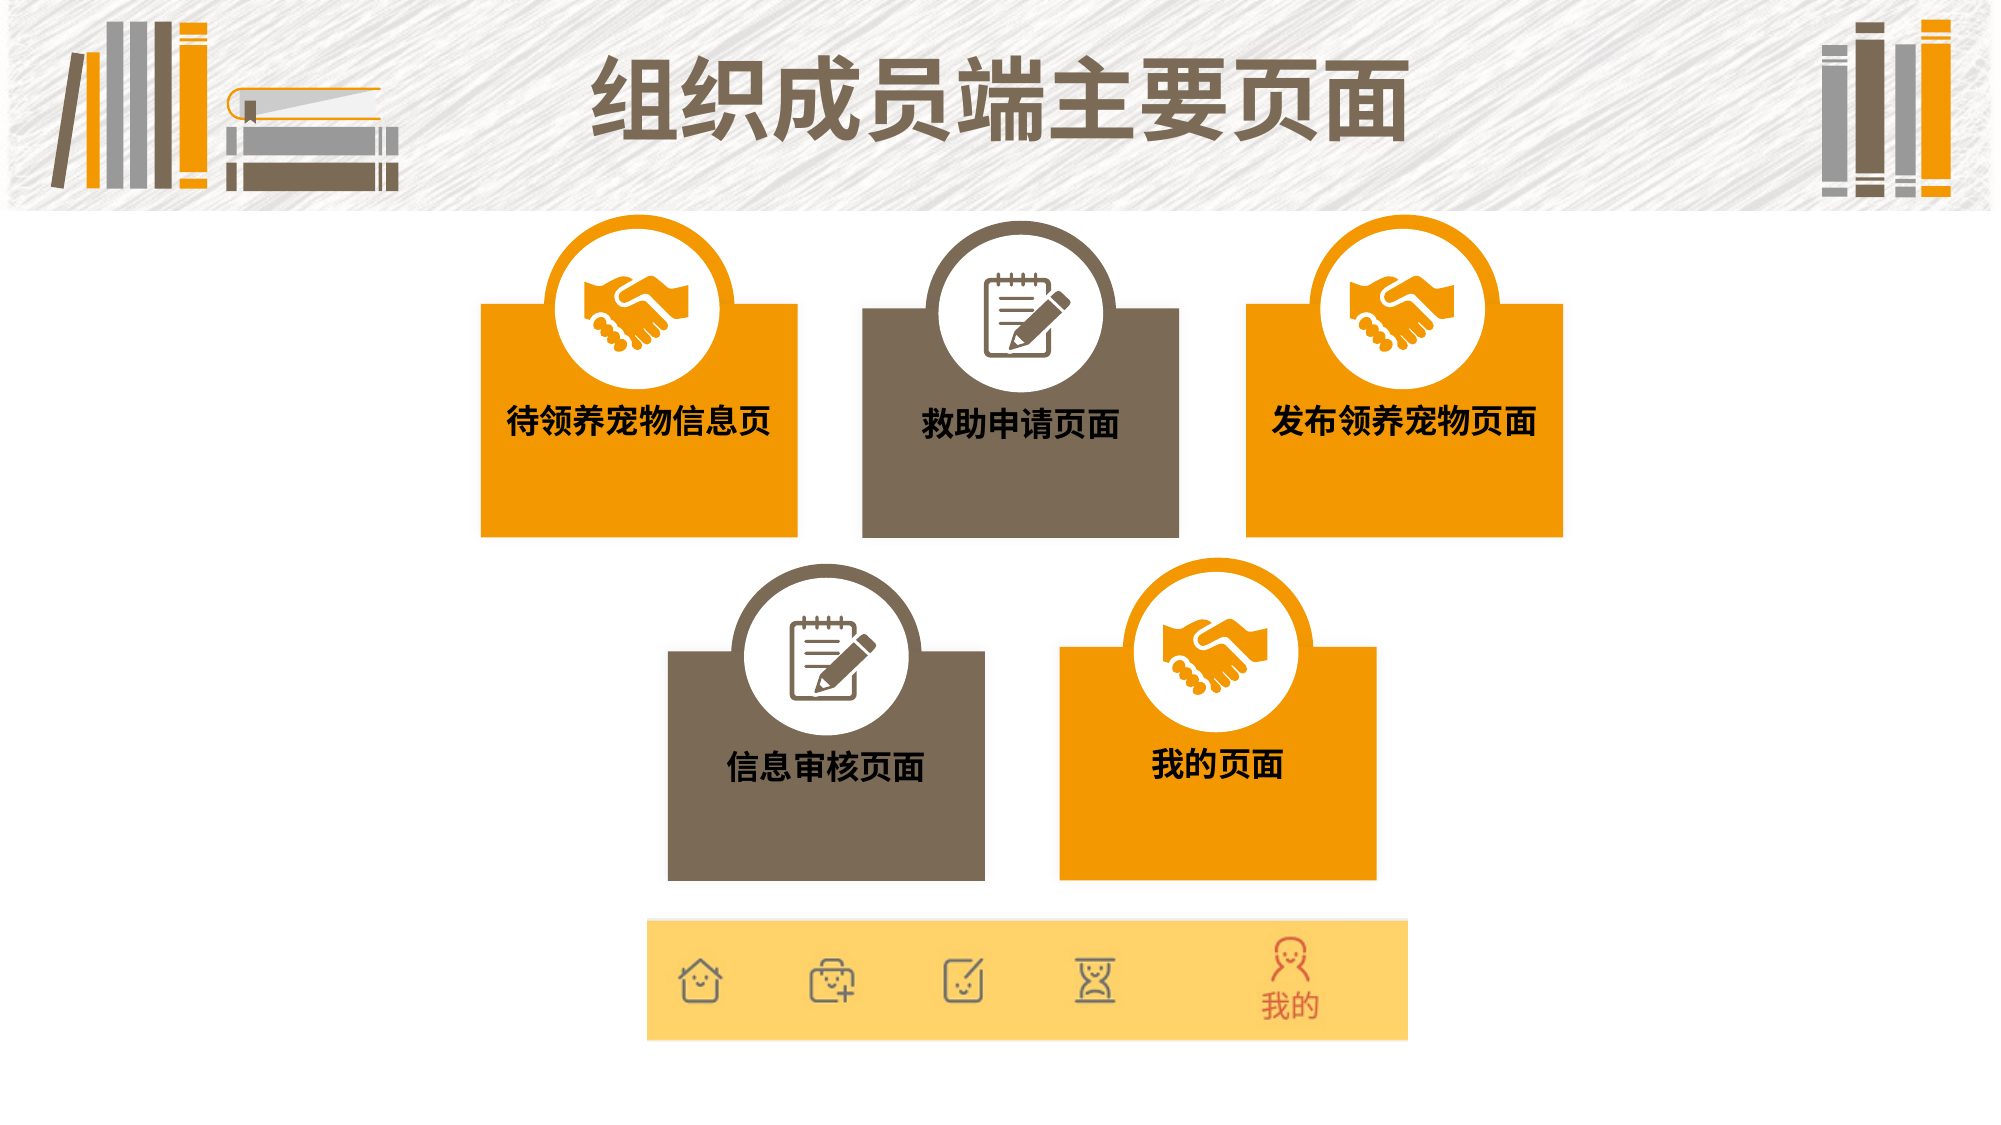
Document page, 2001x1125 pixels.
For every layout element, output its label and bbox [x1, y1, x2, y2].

picture [0, 0, 2000, 211]
picture [647, 918, 1408, 1042]
text_box [480, 214, 798, 538]
text_box [1822, 19, 1951, 198]
text_box [667, 563, 985, 881]
text_box [1246, 214, 1564, 538]
text_box [862, 220, 1180, 538]
text_box [50, 21, 399, 192]
text_box [1059, 557, 1377, 881]
